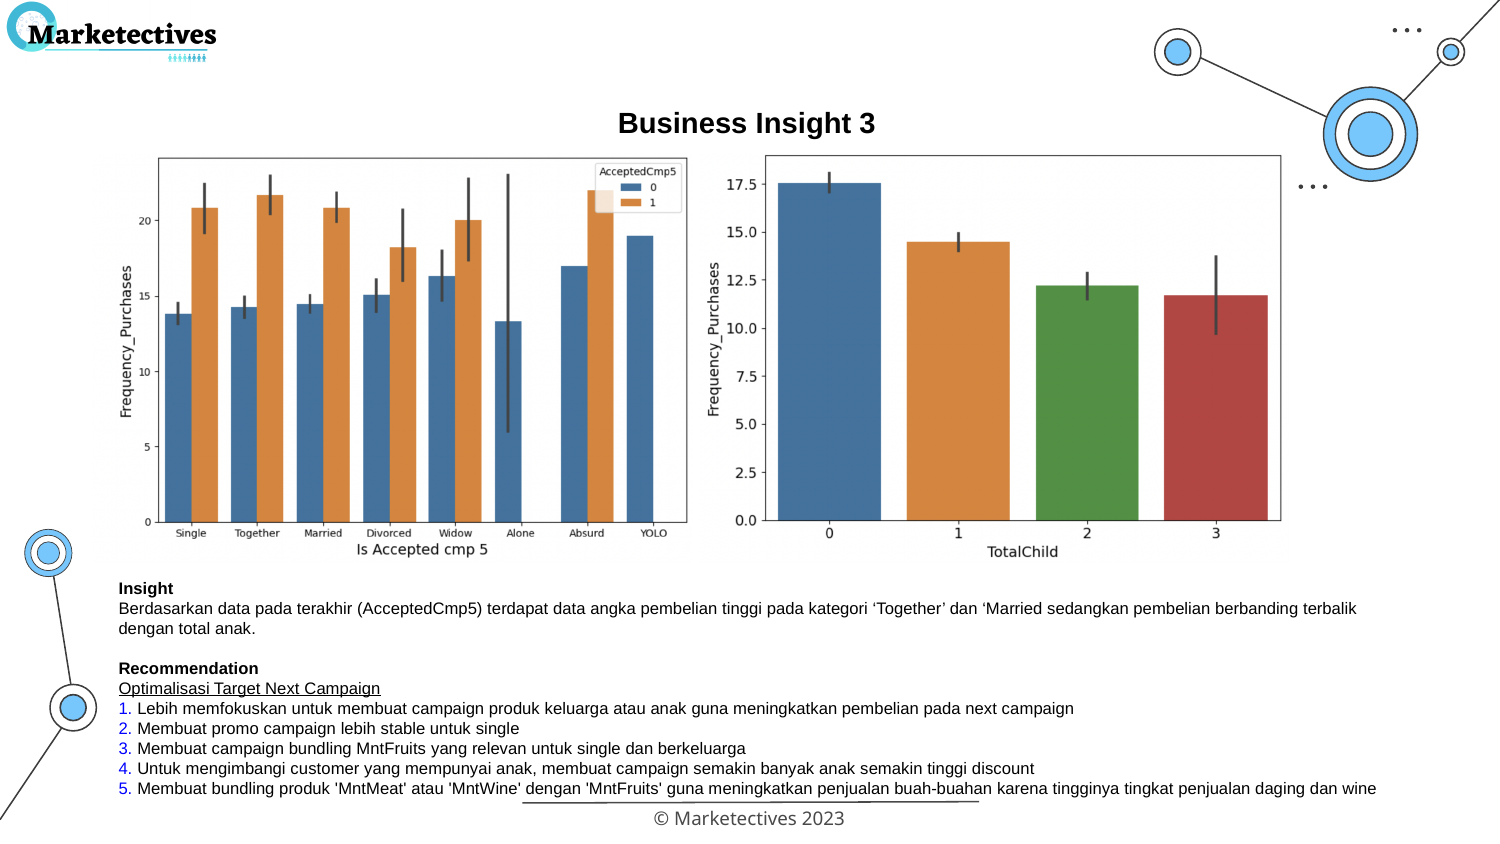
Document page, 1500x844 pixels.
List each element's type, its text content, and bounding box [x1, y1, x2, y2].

picture [0, 0, 226, 65]
text_box Business Insight 3 [602, 89, 899, 153]
picture [92, 153, 694, 564]
text_box Insight Berdasarkan data pada terakhir (AcceptedCmp5) terdapat data angka pembelian tinggi pada kategori ‘Together’ dan ‘Married sedangkan pembelian berbanding terbalik dengan total anak. Recommendation Optimalisasi Target Next Campaign 1. Lebih memfokuskan untuk membuat campaign produk keluarga atau anak guna meningkatkan pembelian pada next campaign 2. Membuat promo campaign lebih stable untuk single 3. Membuat campaign bundling MntFruits yang relevan untuk single dan berkeluarga 4. Untuk mengimbangi customer yang mempunyai anak, membuat campaign semakin banyak anak semakin tinggi discount 5. Membuat bundling produk 'MntMeat' atau 'MntWine' dengan 'MntFruits' guna meningkatkan penjualan buah-buahan karena tingginya tingkat penjualan daging dan wine [103, 562, 1395, 844]
picture [697, 153, 1291, 564]
